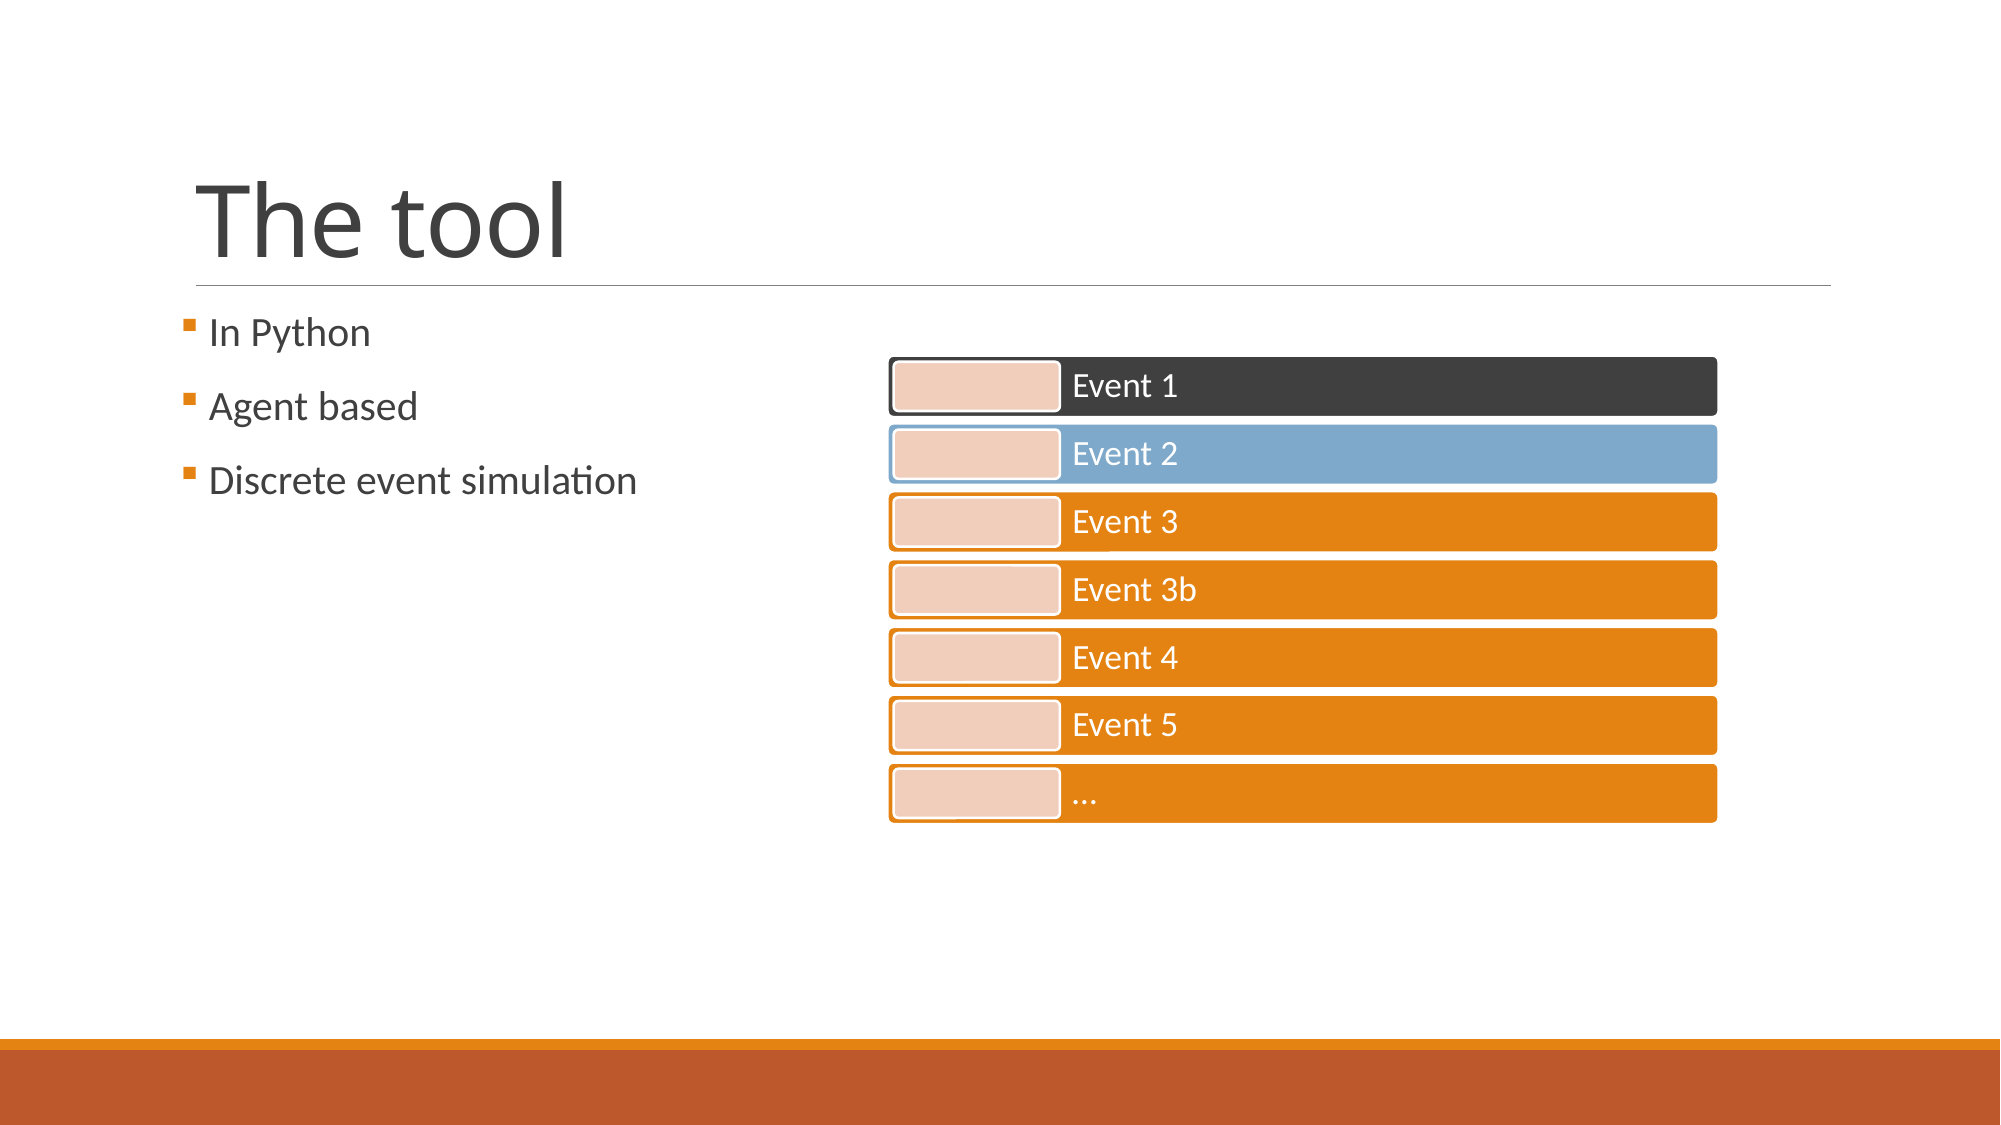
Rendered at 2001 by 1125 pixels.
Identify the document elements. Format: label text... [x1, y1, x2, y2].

list In Python Agent based Discrete event simulation [180, 302, 1830, 963]
title The tool [180, 47, 1830, 285]
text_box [886, 355, 1720, 826]
